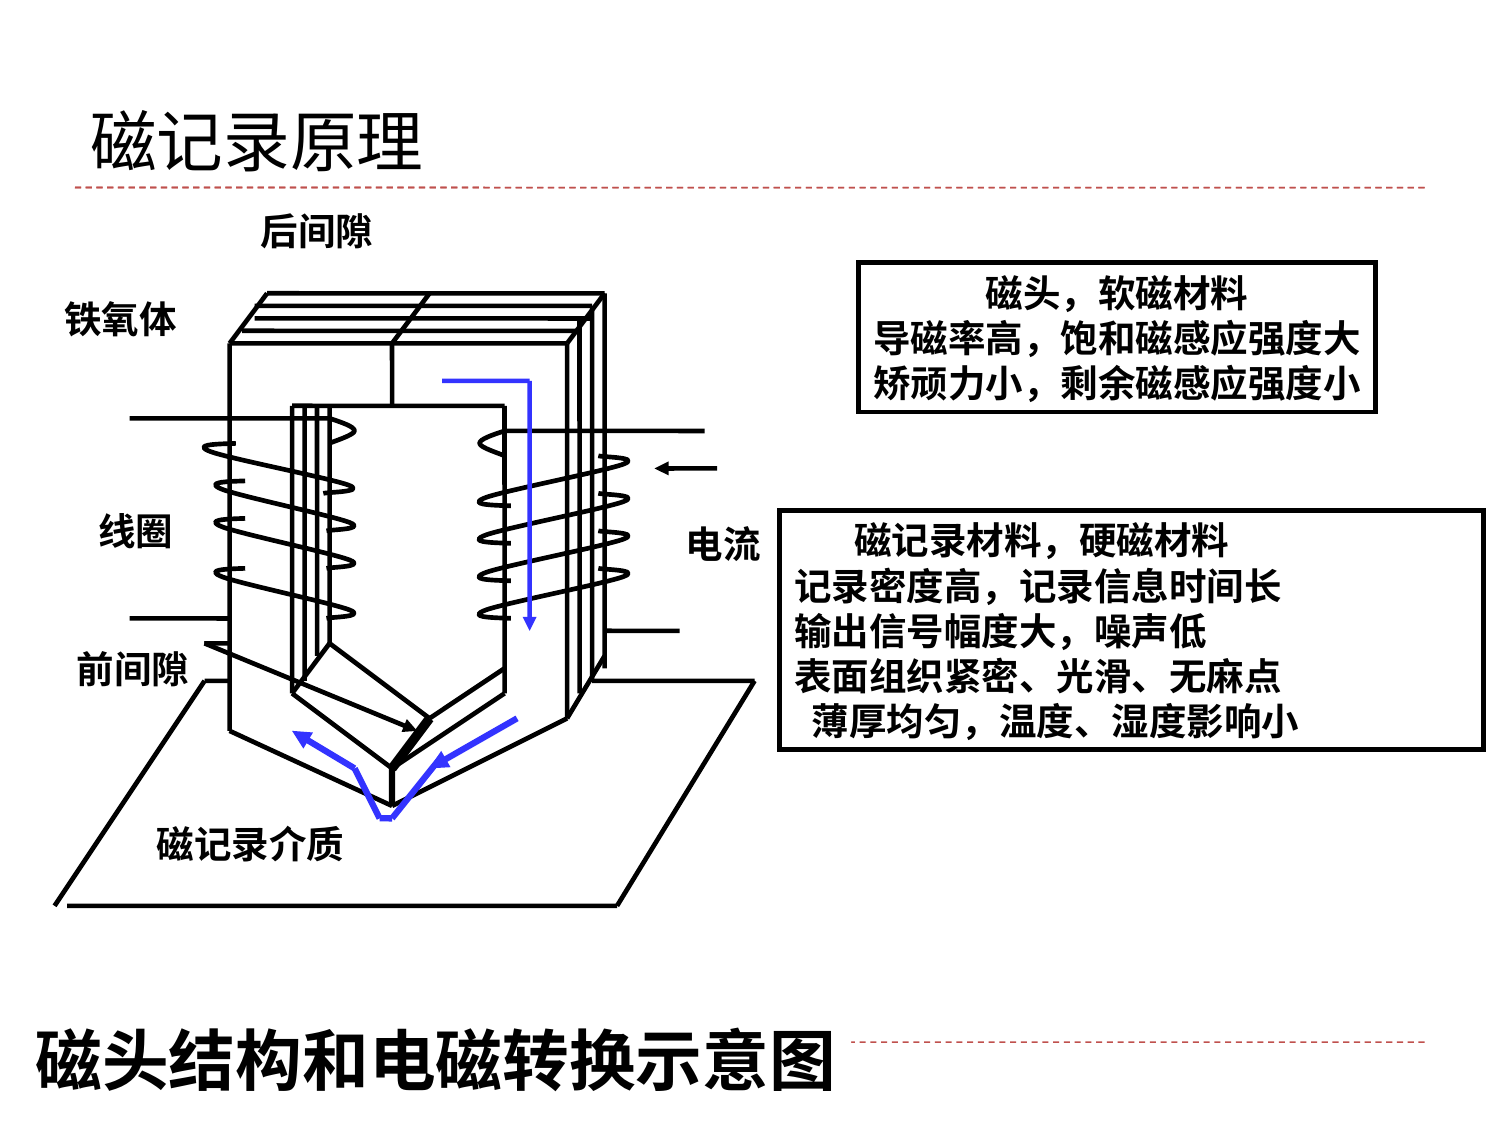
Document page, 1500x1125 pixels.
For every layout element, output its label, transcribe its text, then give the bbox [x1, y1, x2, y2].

text_box [654, 462, 718, 475]
text_box [530, 541, 579, 570]
text_box [478, 524, 529, 544]
text_box 磁头结构和电磁转换示意图 [20, 1010, 852, 1106]
text_box 磁头，软磁材料 导磁率高，饱和磁感应强度大 矫顽力小，剩余磁感应强度小 [858, 262, 1376, 412]
text_box [292, 730, 355, 769]
text_box [215, 568, 304, 605]
text_box [204, 643, 418, 732]
text_box [530, 579, 579, 608]
text_box [318, 601, 354, 619]
text_box [593, 568, 628, 585]
text_box [479, 430, 505, 456]
text_box [318, 477, 353, 494]
text_box [523, 380, 536, 631]
text_box [478, 599, 529, 619]
text_box 磁记录介质 [142, 813, 360, 874]
text_box [593, 530, 628, 548]
text_box 线圈 [83, 500, 189, 561]
text_box [305, 547, 317, 563]
text_box 磁记录材料，硬磁材料 记录密度高，记录信息时间长 输出信号幅度大，噪声低 表面组织紧密、光滑、无麻点 薄厚均匀，温度、湿度影响小 [779, 510, 1484, 750]
text_box [530, 504, 579, 533]
text_box [305, 510, 317, 526]
text_box [478, 561, 529, 581]
text_box [580, 534, 592, 551]
text_box [593, 455, 604, 473]
text_box 电流 [670, 513, 776, 574]
text_box [215, 480, 304, 518]
text_box 前间隙 [61, 638, 205, 699]
text_box [329, 418, 355, 444]
text_box [305, 474, 317, 490]
text_box [318, 551, 354, 569]
text_box [215, 518, 304, 555]
text_box [530, 466, 579, 495]
text_box 后间隙 [245, 200, 389, 261]
text_box [429, 718, 518, 769]
text_box 铁氧体 [49, 288, 192, 349]
text_box [203, 443, 304, 483]
text_box [318, 513, 354, 531]
text_box [305, 597, 317, 613]
text_box [478, 486, 529, 506]
text_box [593, 493, 628, 510]
text_box [605, 456, 628, 470]
title 磁记录原理 [75, 24, 1425, 188]
text_box [580, 571, 592, 588]
text_box [580, 496, 592, 513]
text_box [580, 459, 592, 476]
